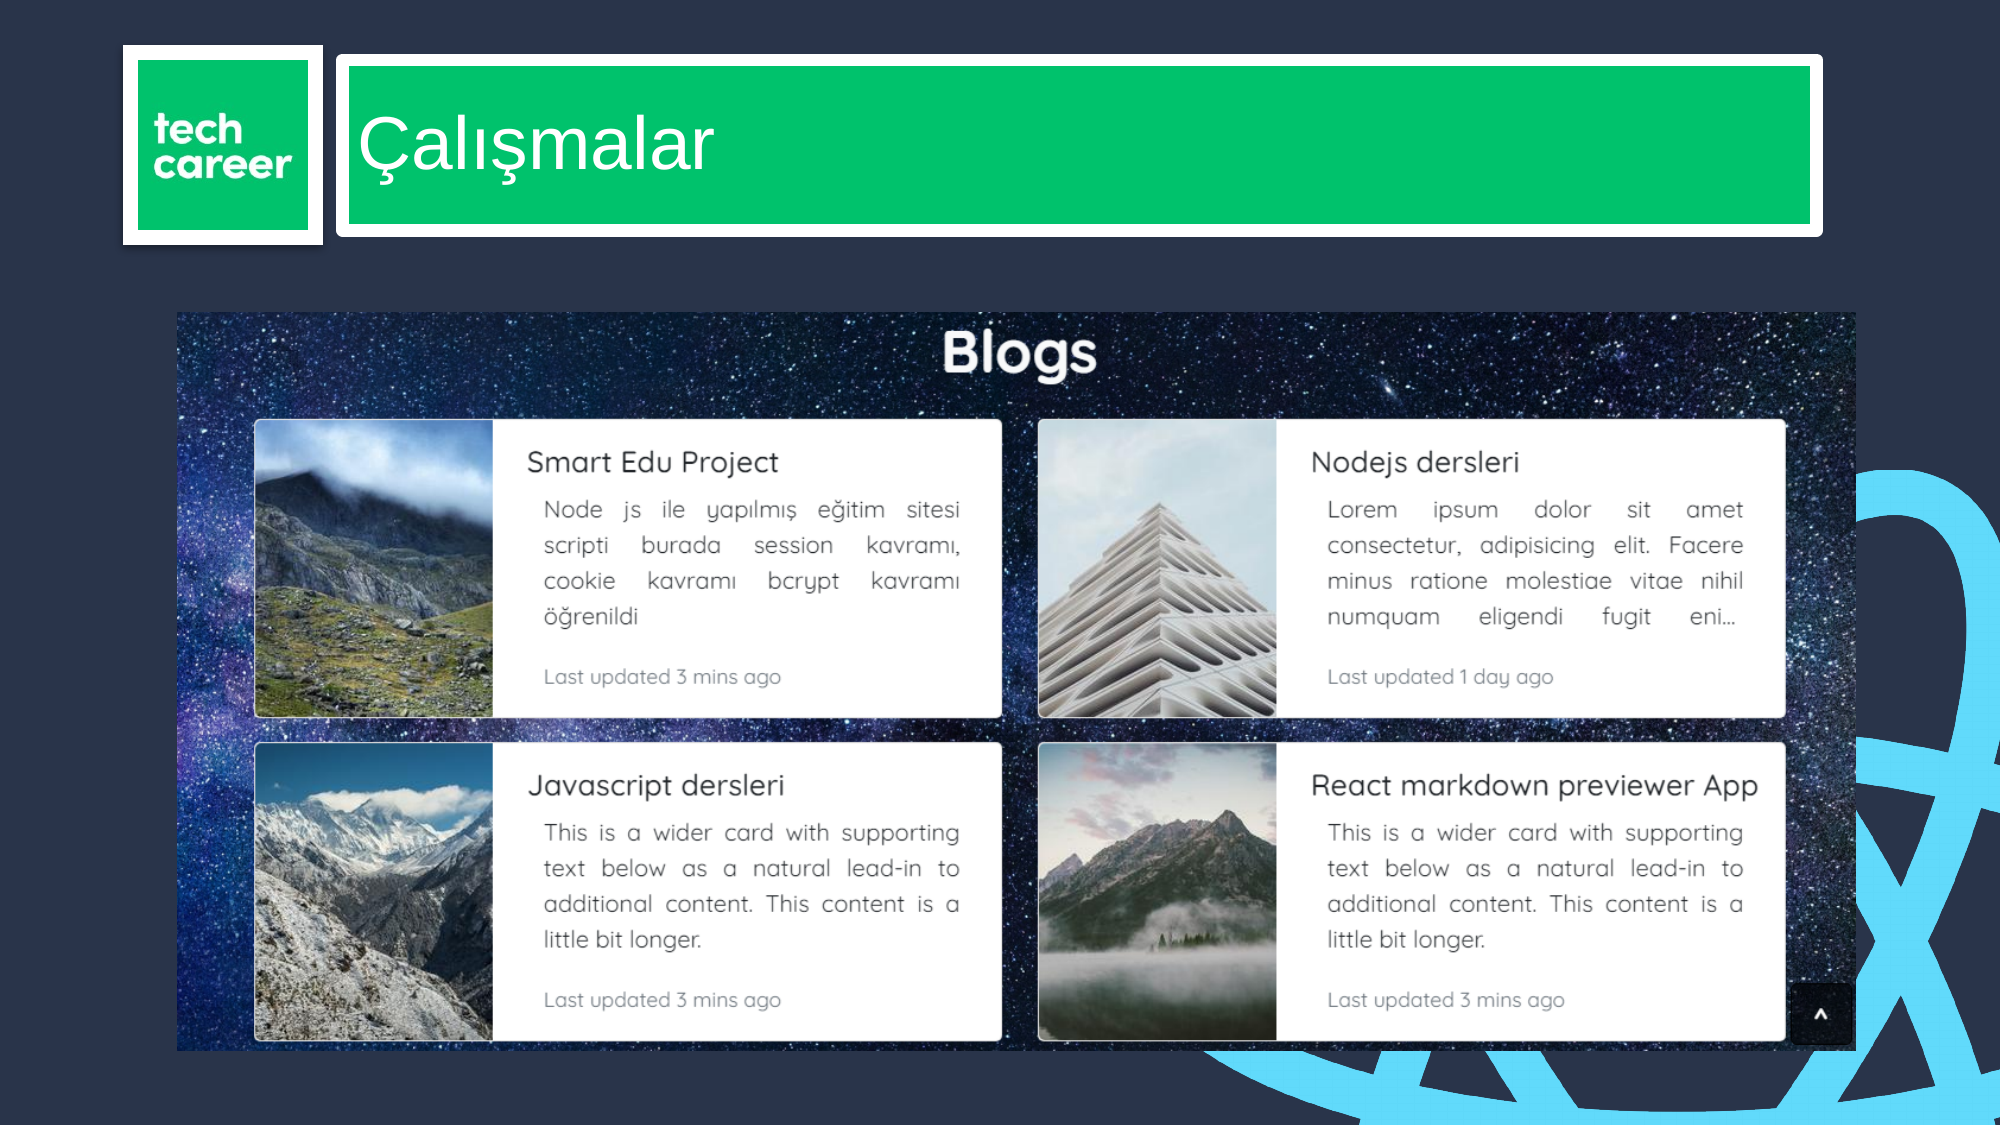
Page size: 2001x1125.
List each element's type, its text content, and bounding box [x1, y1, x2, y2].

picture [177, 312, 2000, 1125]
title Çalışmalar [342, 59, 1817, 231]
picture [137, 59, 309, 231]
